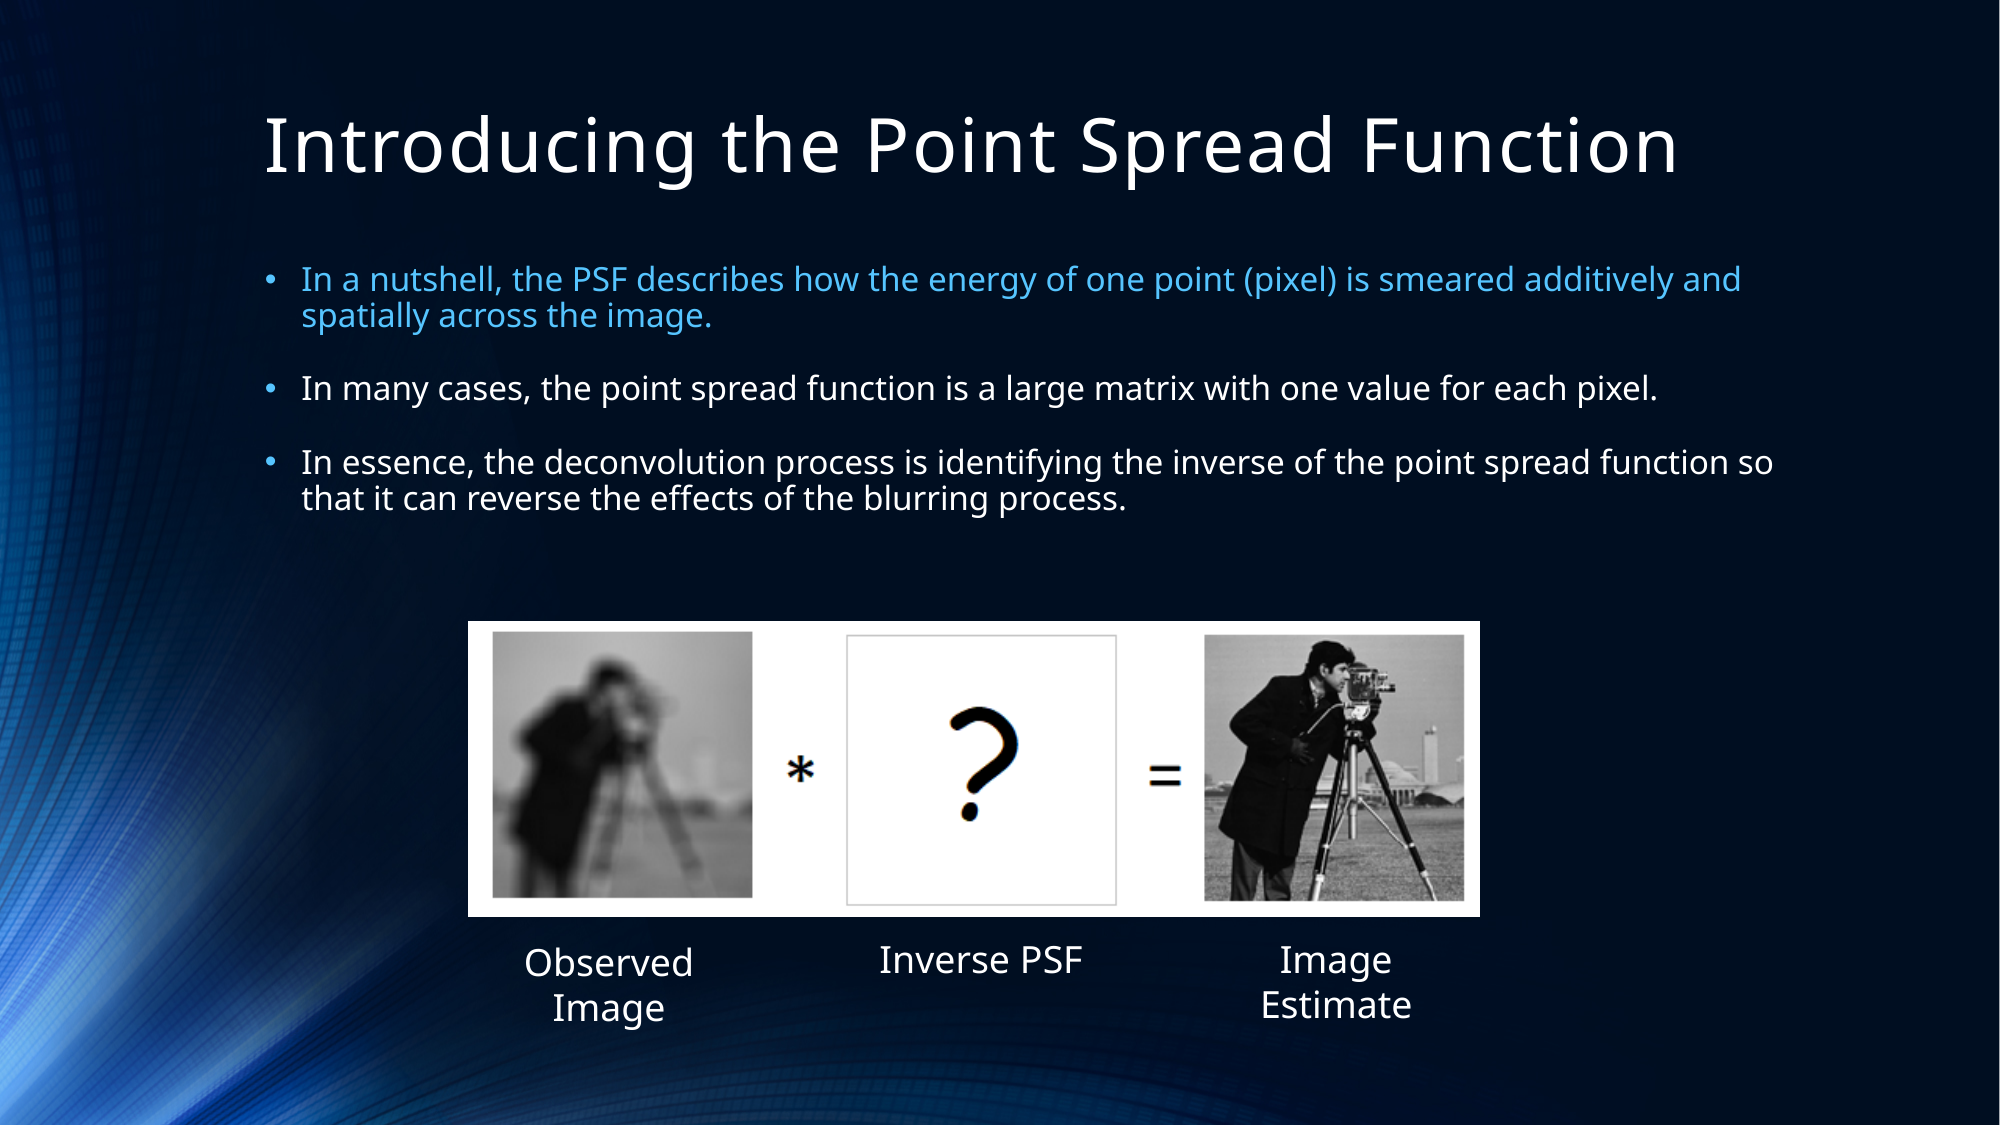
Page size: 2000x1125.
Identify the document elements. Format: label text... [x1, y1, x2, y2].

picture [0, 0, 2000, 1125]
title Introducing the Point Spread Function [249, 62, 1750, 197]
list In a nutshell, the PSF describes how the energy of one point (pixel) is smeared additively and spatially across the image. In many cases, the point spread function is a large matrix with one value for each pixel. In essence, the deconvolution process is identifying the inverse of the point spread function so that it can reverse the effects of the blurring process. [249, 255, 1839, 1083]
text_box Image Estimate [1212, 928, 1461, 1034]
text_box Inverse PSF [851, 928, 1112, 989]
text_box Observed Image [496, 931, 722, 1037]
